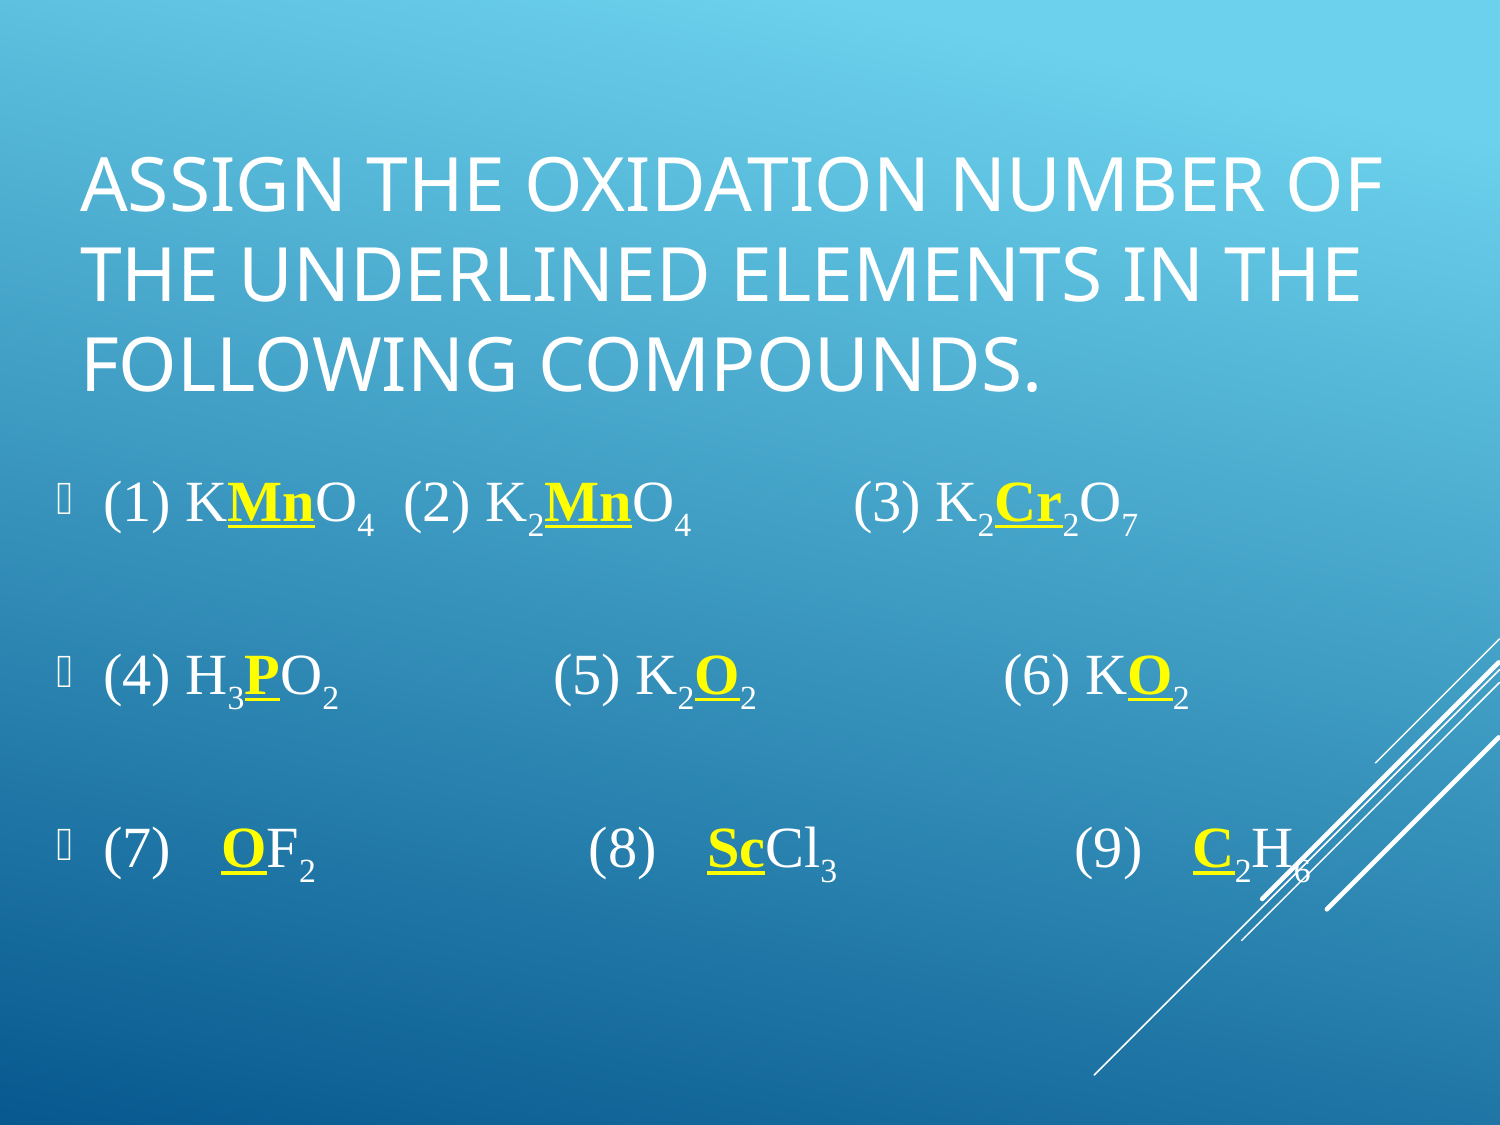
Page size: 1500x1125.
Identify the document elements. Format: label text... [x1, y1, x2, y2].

list (1) KMnO4 (2) K2MnO4 (3) K2Cr2O7 (4) H3PO2 (5) K2O2 (6) KO2 (7) OF2 (8) ScCl3 (9) C2H6 [41, 479, 1425, 943]
title Assign the oxidation number of the underlined elements in the following compounds. [64, 122, 1415, 420]
